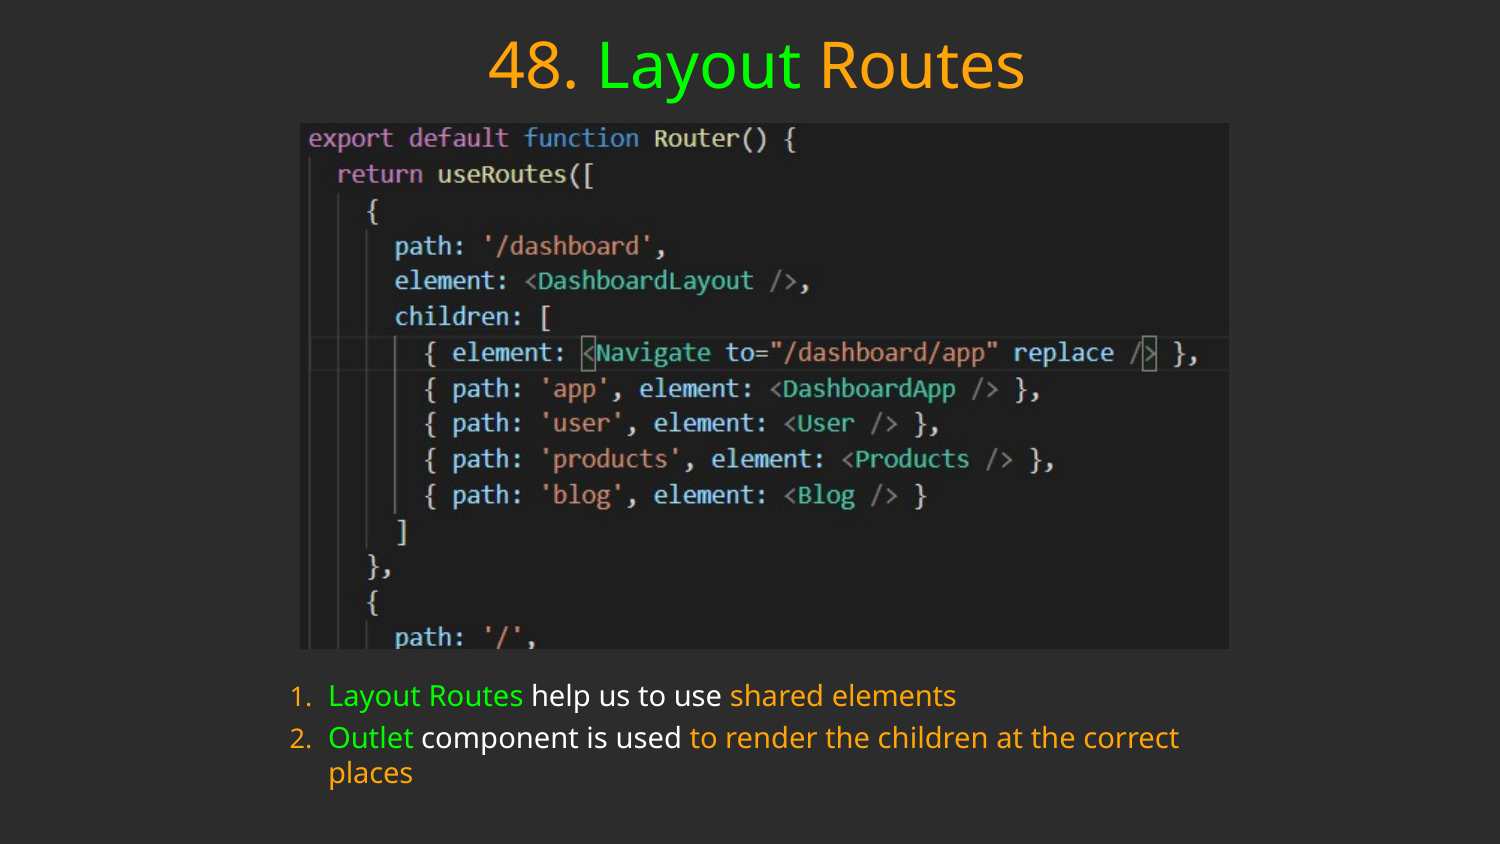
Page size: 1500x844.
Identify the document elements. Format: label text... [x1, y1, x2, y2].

picture [299, 122, 1229, 649]
title 48. Layout Routes [176, 21, 1324, 165]
text_box Layout Routes help us to use shared elements Outlet component is used to render the children at the correct places [287, 669, 1213, 790]
